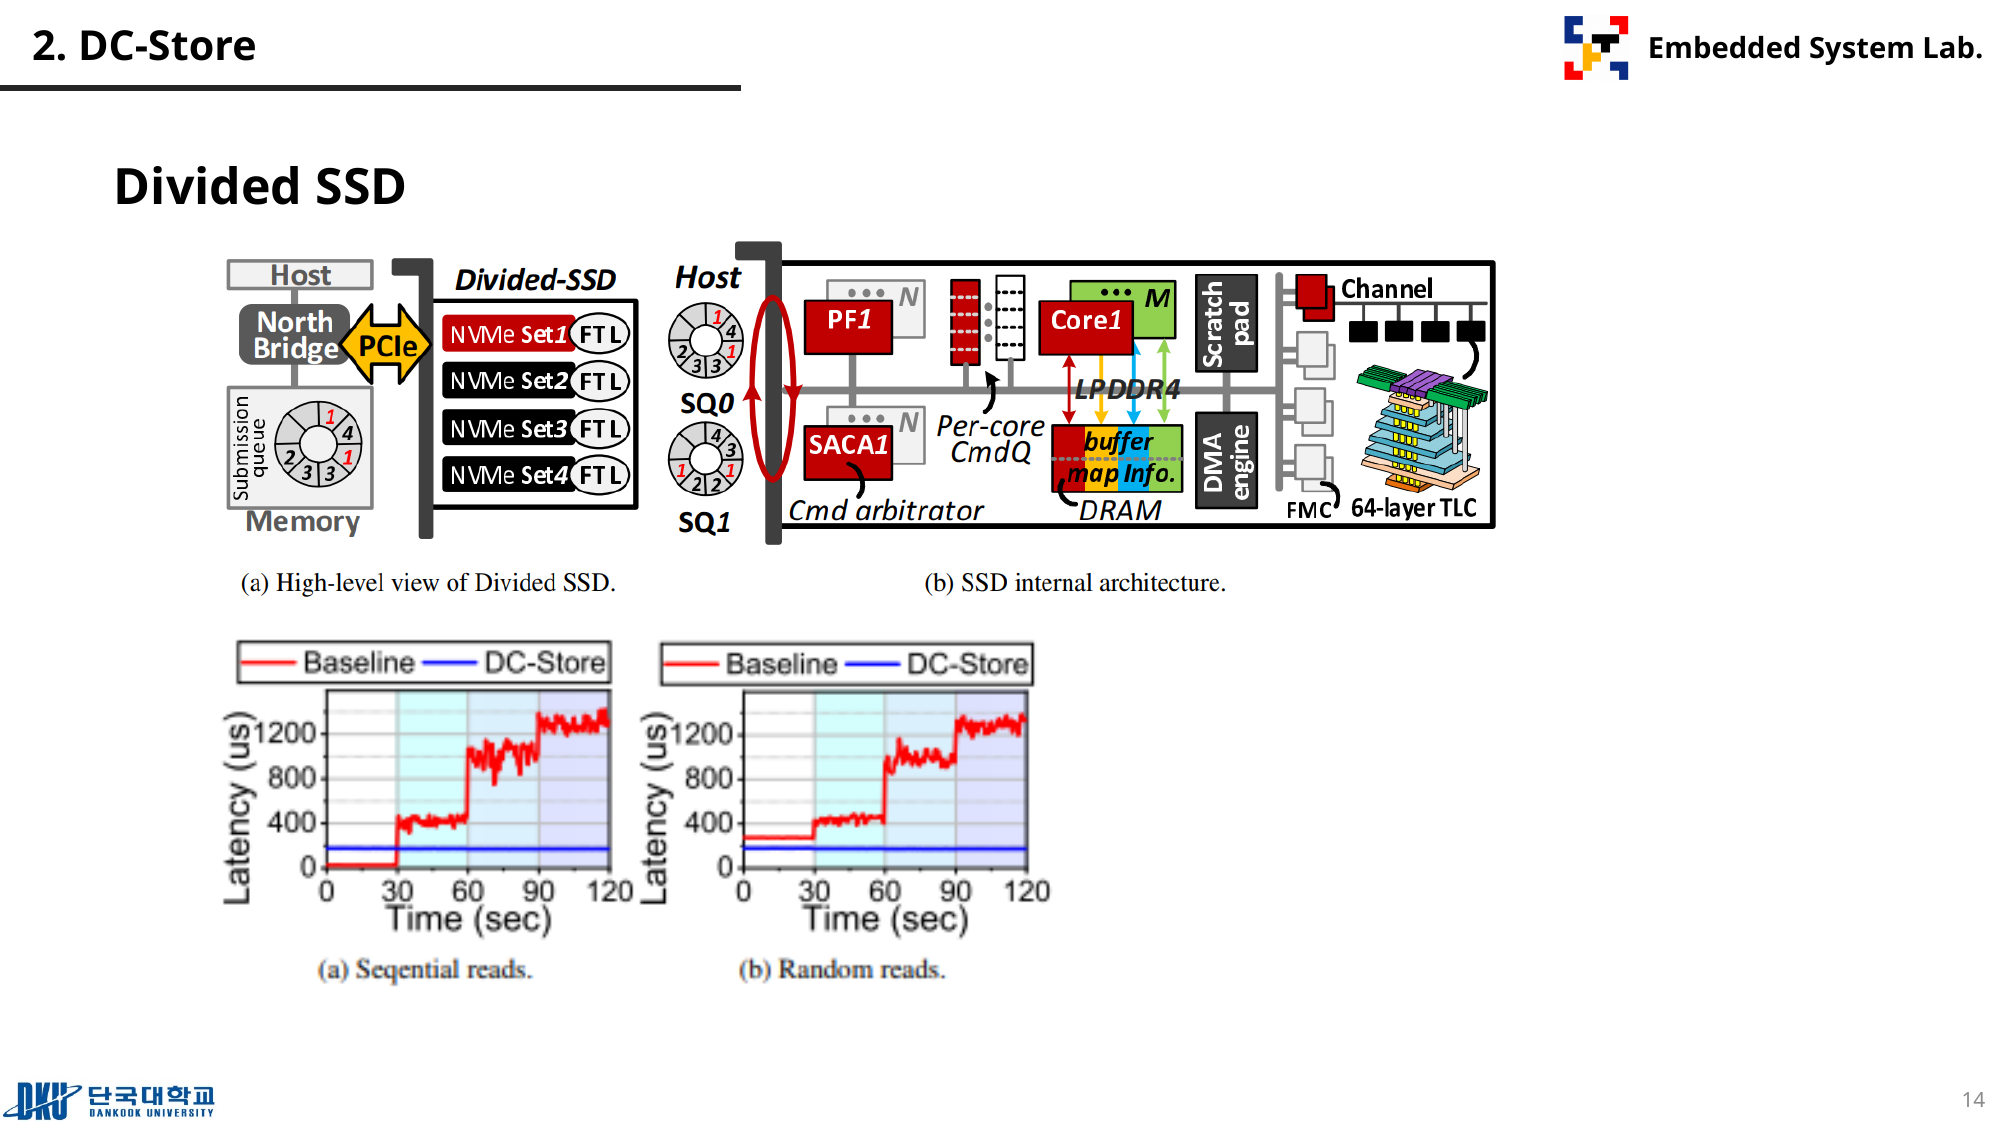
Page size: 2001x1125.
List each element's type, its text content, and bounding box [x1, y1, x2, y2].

picture [209, 613, 1073, 1007]
picture [209, 220, 1512, 600]
picture [0, 1076, 217, 1125]
slide_number 14 [1550, 1076, 2000, 1125]
picture [1563, 15, 1629, 81]
text_box Divided SSD [113, 109, 1428, 655]
title 2. DC-Store [17, 17, 1474, 78]
